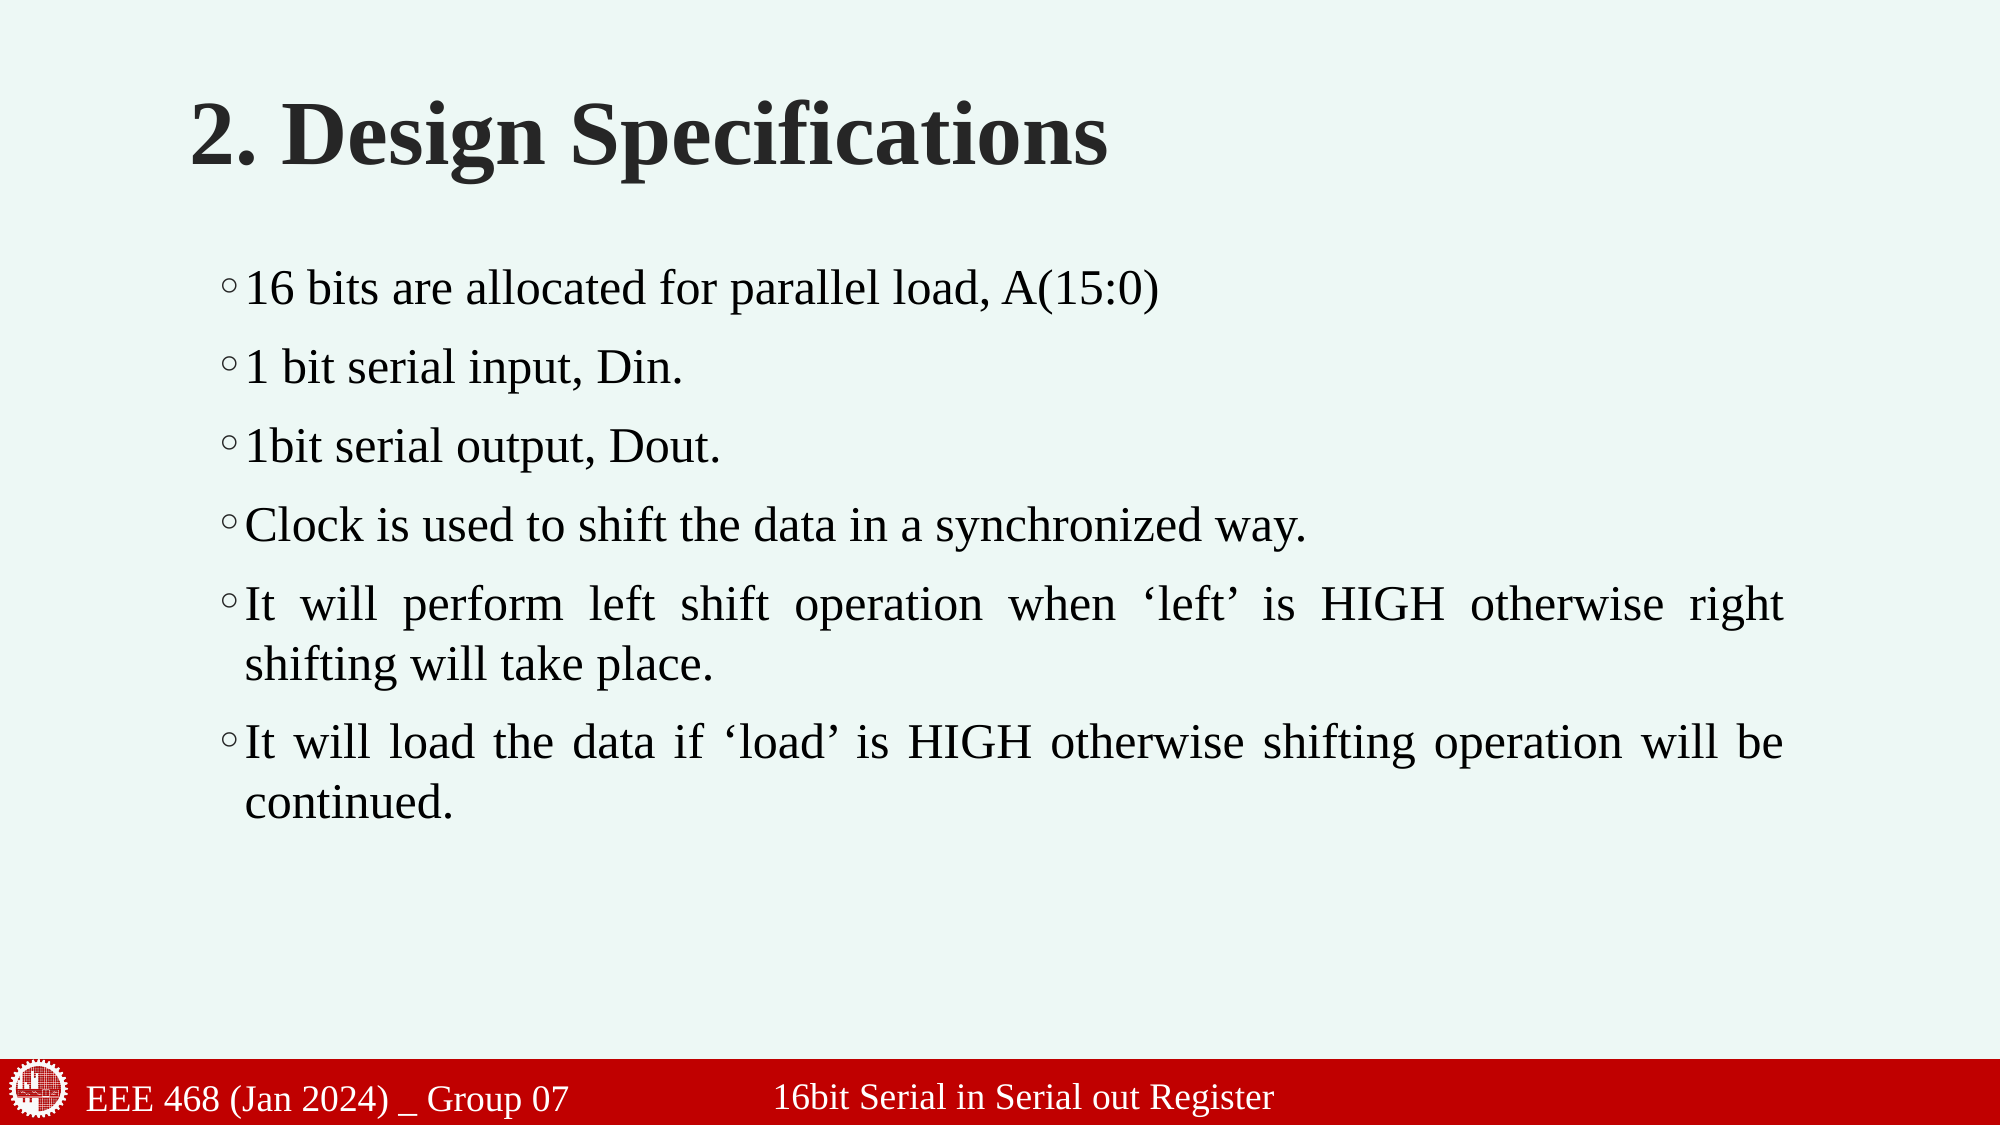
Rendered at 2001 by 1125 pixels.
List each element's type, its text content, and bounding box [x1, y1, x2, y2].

list 16 bits are allocated for parallel load, A(15:0) 1 bit serial input, Din. 1bit serial output, Dout. Clock is used to shift the data in a synchronized way. It will perform left shift operation when ‘left’ is HIGH otherwise right shifting will take place. It will load the data if ‘load’ is HIGH otherwise shifting operation will be continued. [199, 247, 1801, 993]
title 2. Design Specifications [174, 75, 1825, 195]
footer [990, 1057, 2000, 1125]
text_box 16bit Serial in Serial out Register [757, 1064, 1524, 1125]
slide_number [70, 1066, 757, 1125]
picture [8, 1059, 71, 1118]
